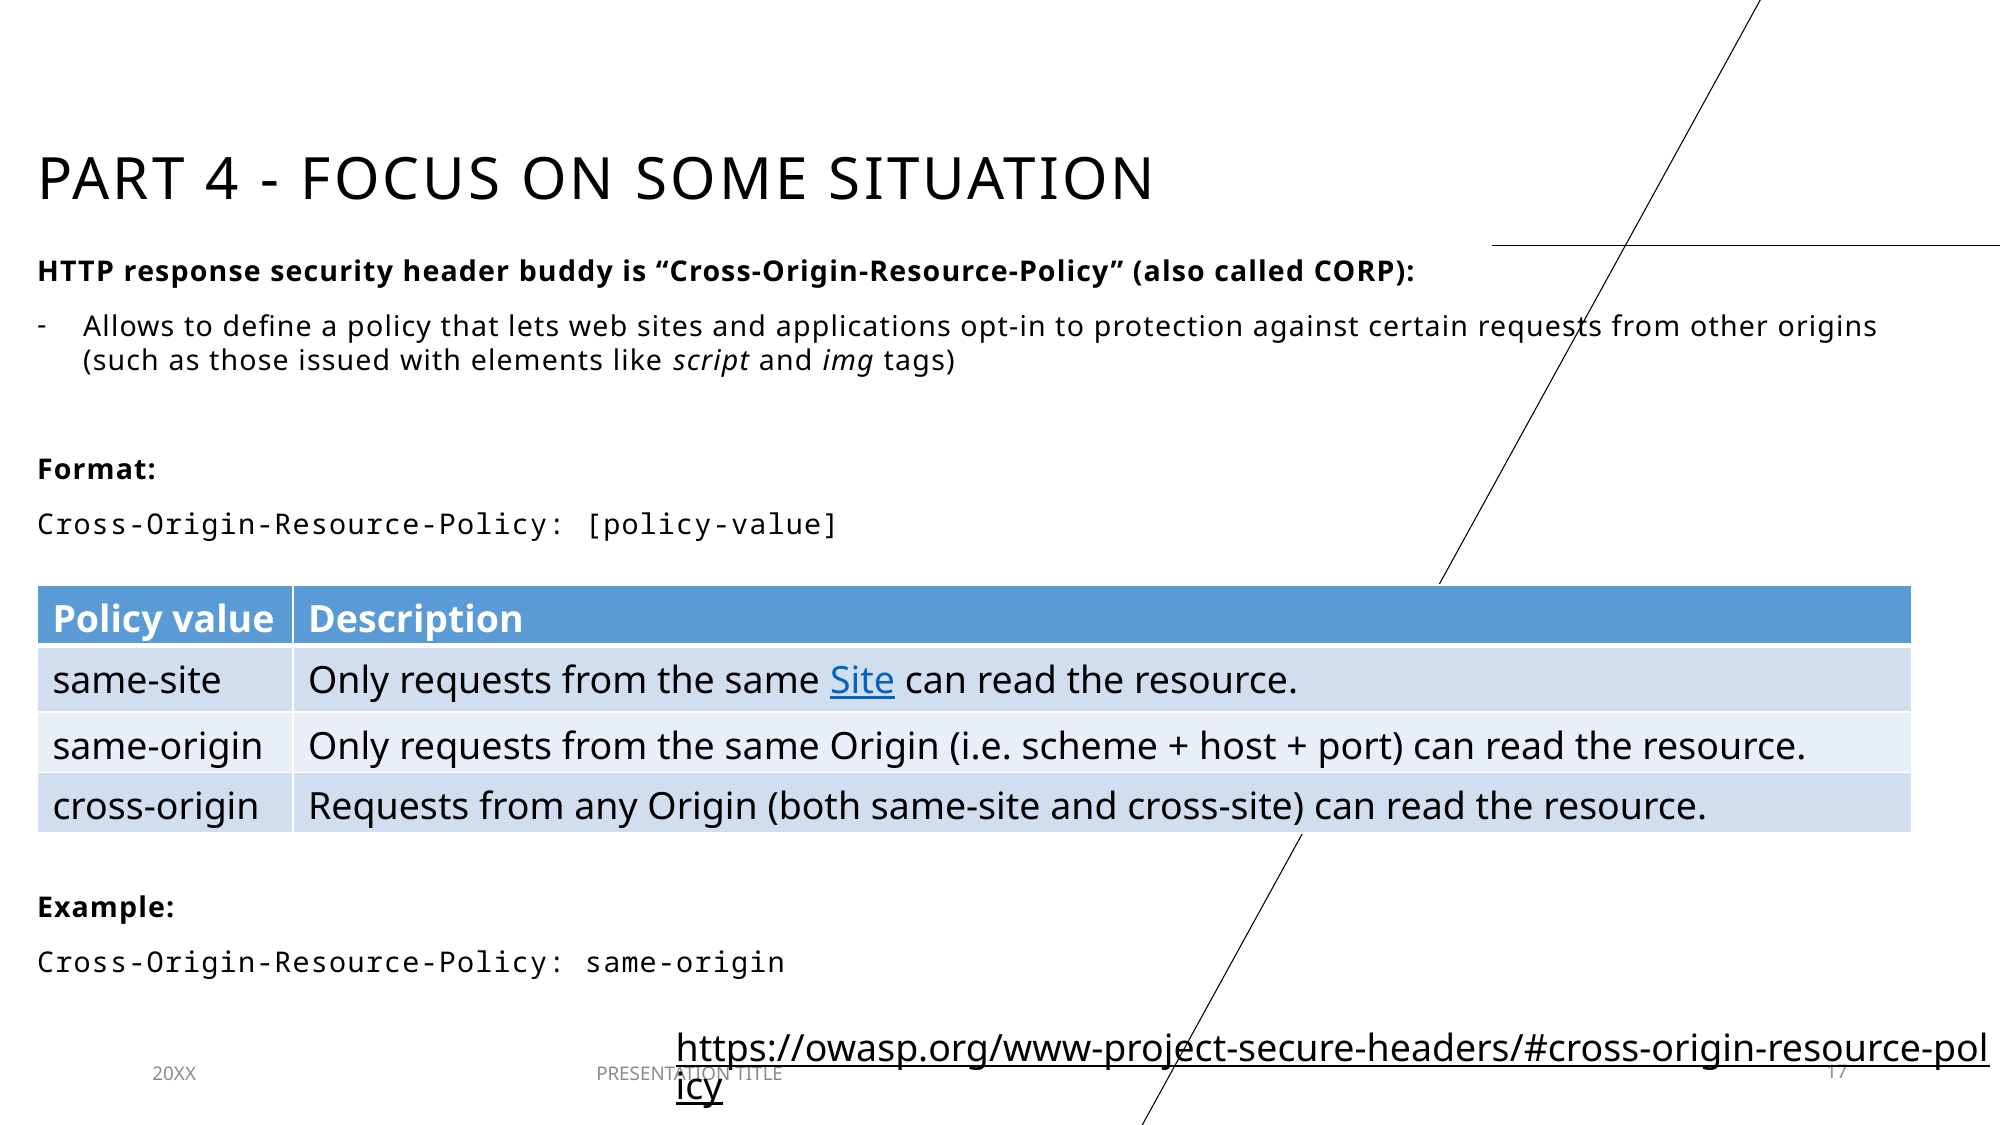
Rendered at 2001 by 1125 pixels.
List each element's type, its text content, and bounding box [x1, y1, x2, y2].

table_cell cross-origin [38, 773, 292, 832]
title Part 4 - Focus on some situation [22, 22, 1944, 220]
table_cell same-origin [38, 713, 292, 772]
list HTTP response security header buddy is “Cross-Origin-Resource-Policy” (also called CORP): Allows to define a policy that lets web sites and applications opt-in to protection against certain requests from other origins (such as those issued with elements like script and img tags) Format: Cross-Origin-Resource-Policy: [policy-value] Example: Cross-Origin-Resource-Policy: same-origin [22, 245, 1955, 991]
table_cell Only requests from the same Site can read the resource. [294, 648, 1911, 711]
table_cell Only requests from the same Origin (i.e. scheme + host + port) can read the resource. [294, 713, 1911, 772]
table_header Description [294, 586, 1911, 643]
footer PRESENTATION TITLE [404, 1042, 660, 1103]
text_box https://owasp.org/www-project-secure-headers/#cross-origin-resource-policy [660, 1016, 2000, 1125]
table_header Policy value [38, 586, 292, 643]
table_cell same-site [38, 648, 292, 711]
table_cell Requests from any Origin (both same-site and cross-site) can read the resource. [294, 773, 1911, 832]
slide_number 20XX [137, 1042, 338, 1103]
